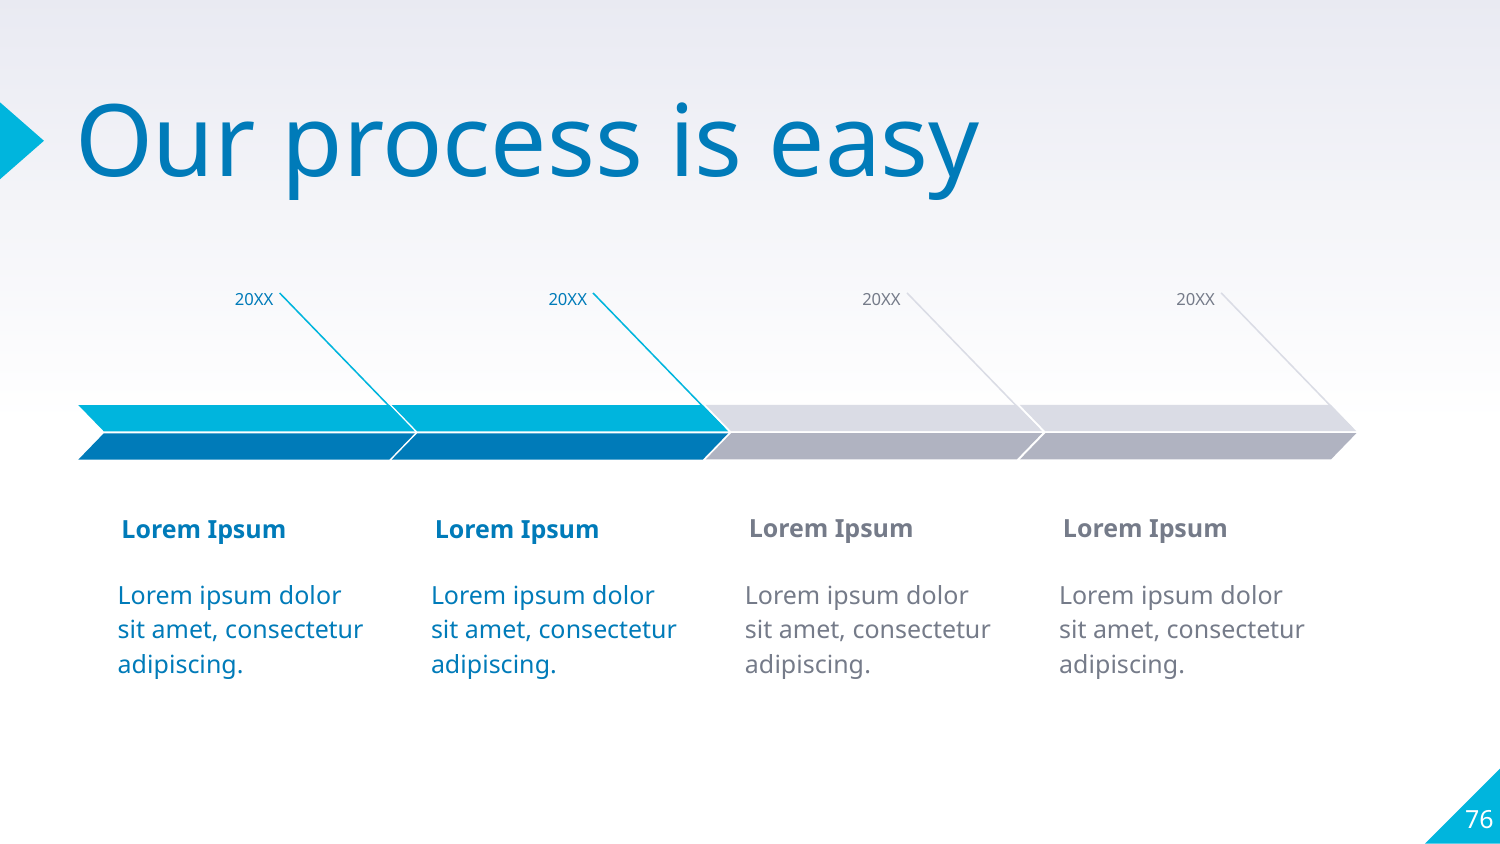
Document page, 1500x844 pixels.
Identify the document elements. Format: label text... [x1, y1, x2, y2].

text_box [705, 270, 1017, 696]
slide_number 76 [1418, 760, 1494, 838]
title Our process is easy [75, 99, 1001, 272]
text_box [78, 270, 390, 696]
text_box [391, 270, 703, 696]
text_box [1019, 270, 1357, 696]
